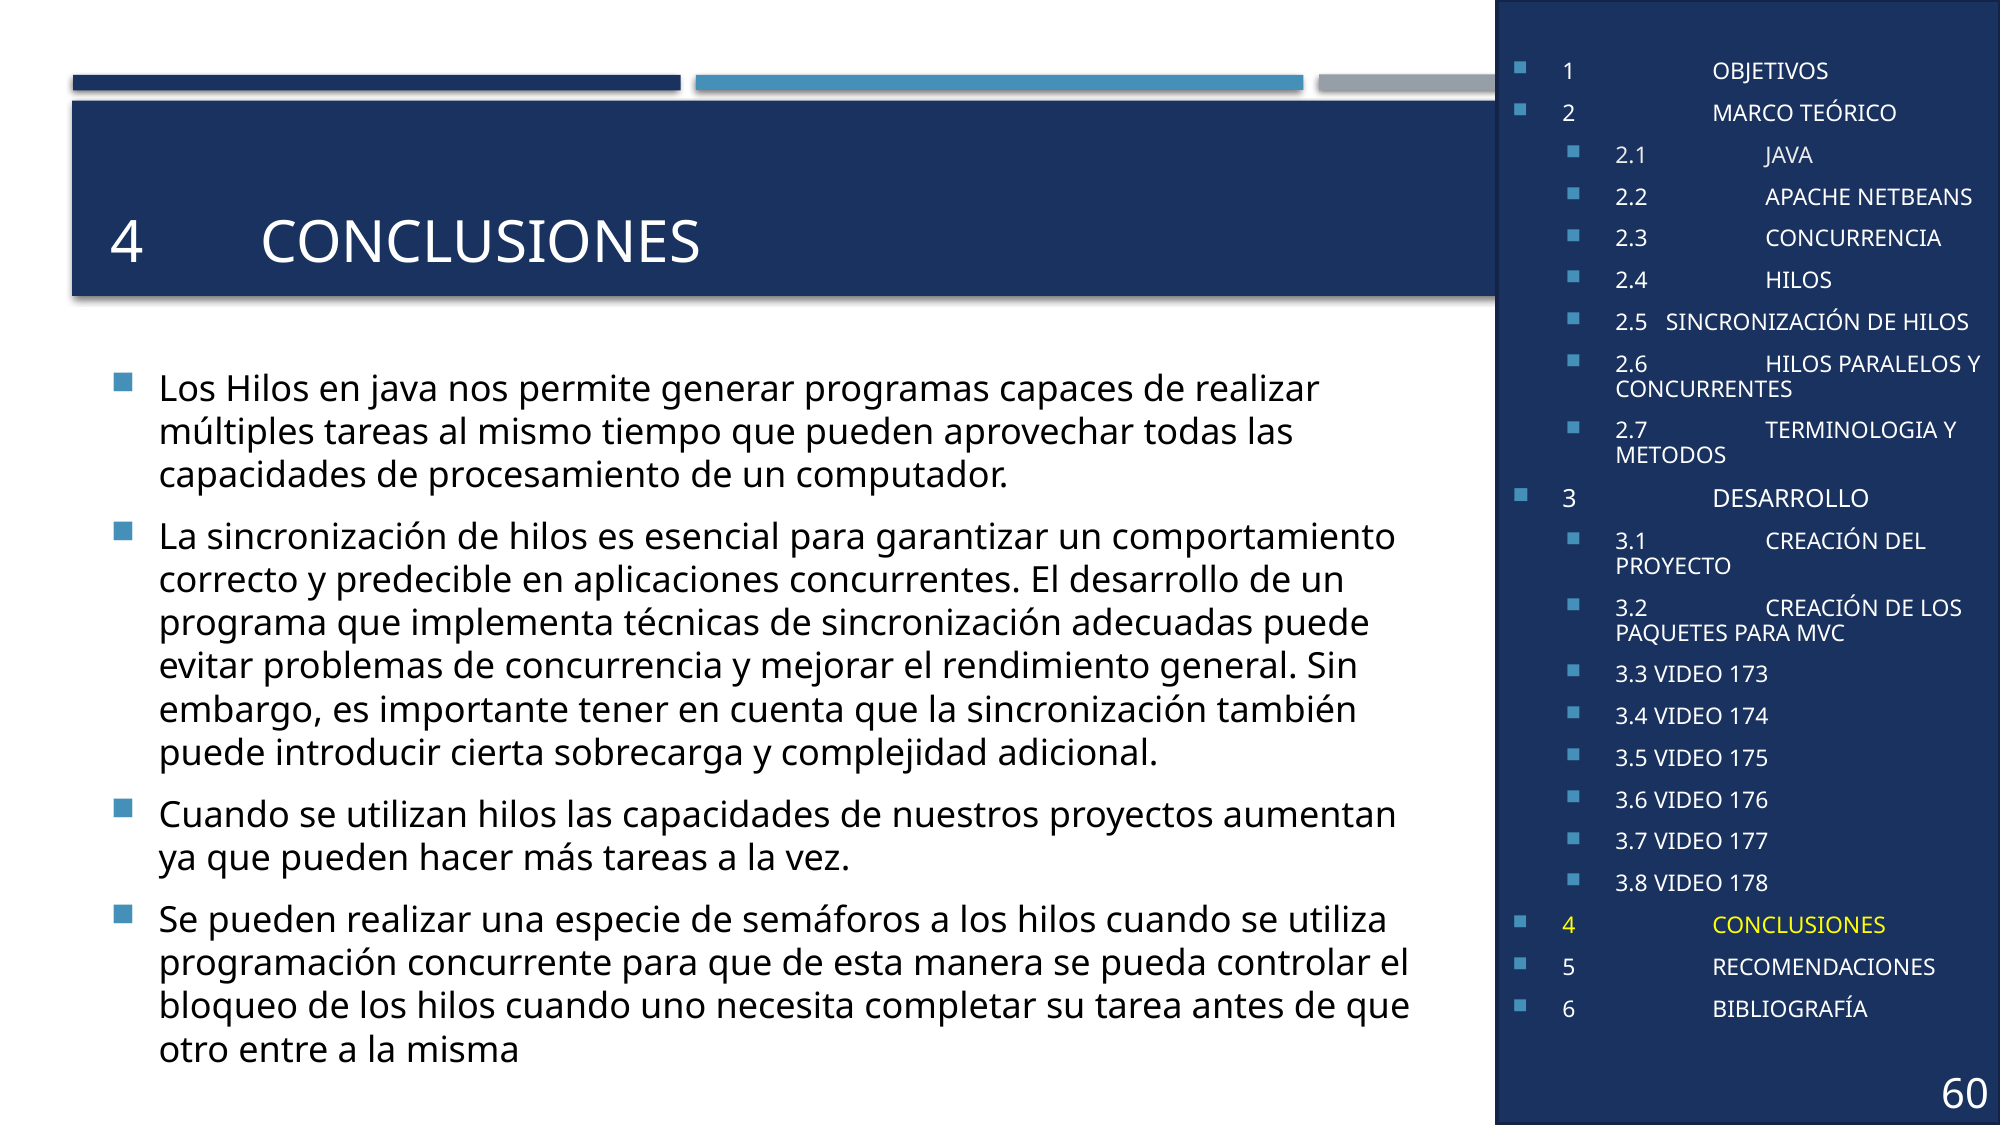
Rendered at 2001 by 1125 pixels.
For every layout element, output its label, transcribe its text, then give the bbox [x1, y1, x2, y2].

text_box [1496, 0, 2000, 1125]
title 4 CONCLUSIONES [95, 115, 1490, 282]
list Los Hilos en java nos permite generar programas capaces de realizar múltiples tareas al mismo tiempo que pueden aprovechar todas las capacidades de procesamiento de un computador. La sincronización de hilos es esencial para garantizar un comportamiento correcto y predecible en aplicaciones concurrentes. El desarrollo de un programa que implementa técnicas de sincronización adecuadas puede evitar problemas de concurrencia y mejorar el rendimiento general. Sin embargo, es importante tener en cuenta que la sincronización también puede introducir cierta sobrecarga y complejidad adicional. Cuando se utilizan hilos las capacidades de nuestros proyectos aumentan ya que pueden hacer más tareas a la vez. Se pueden realizar una especie de semáforos a los hilos cuando se utiliza programación concurrente para que de esta manera se pueda controlar el bloqueo de los hilos cuando uno necesita completar su tarea antes de que otro entre a la misma [95, 357, 1437, 1087]
